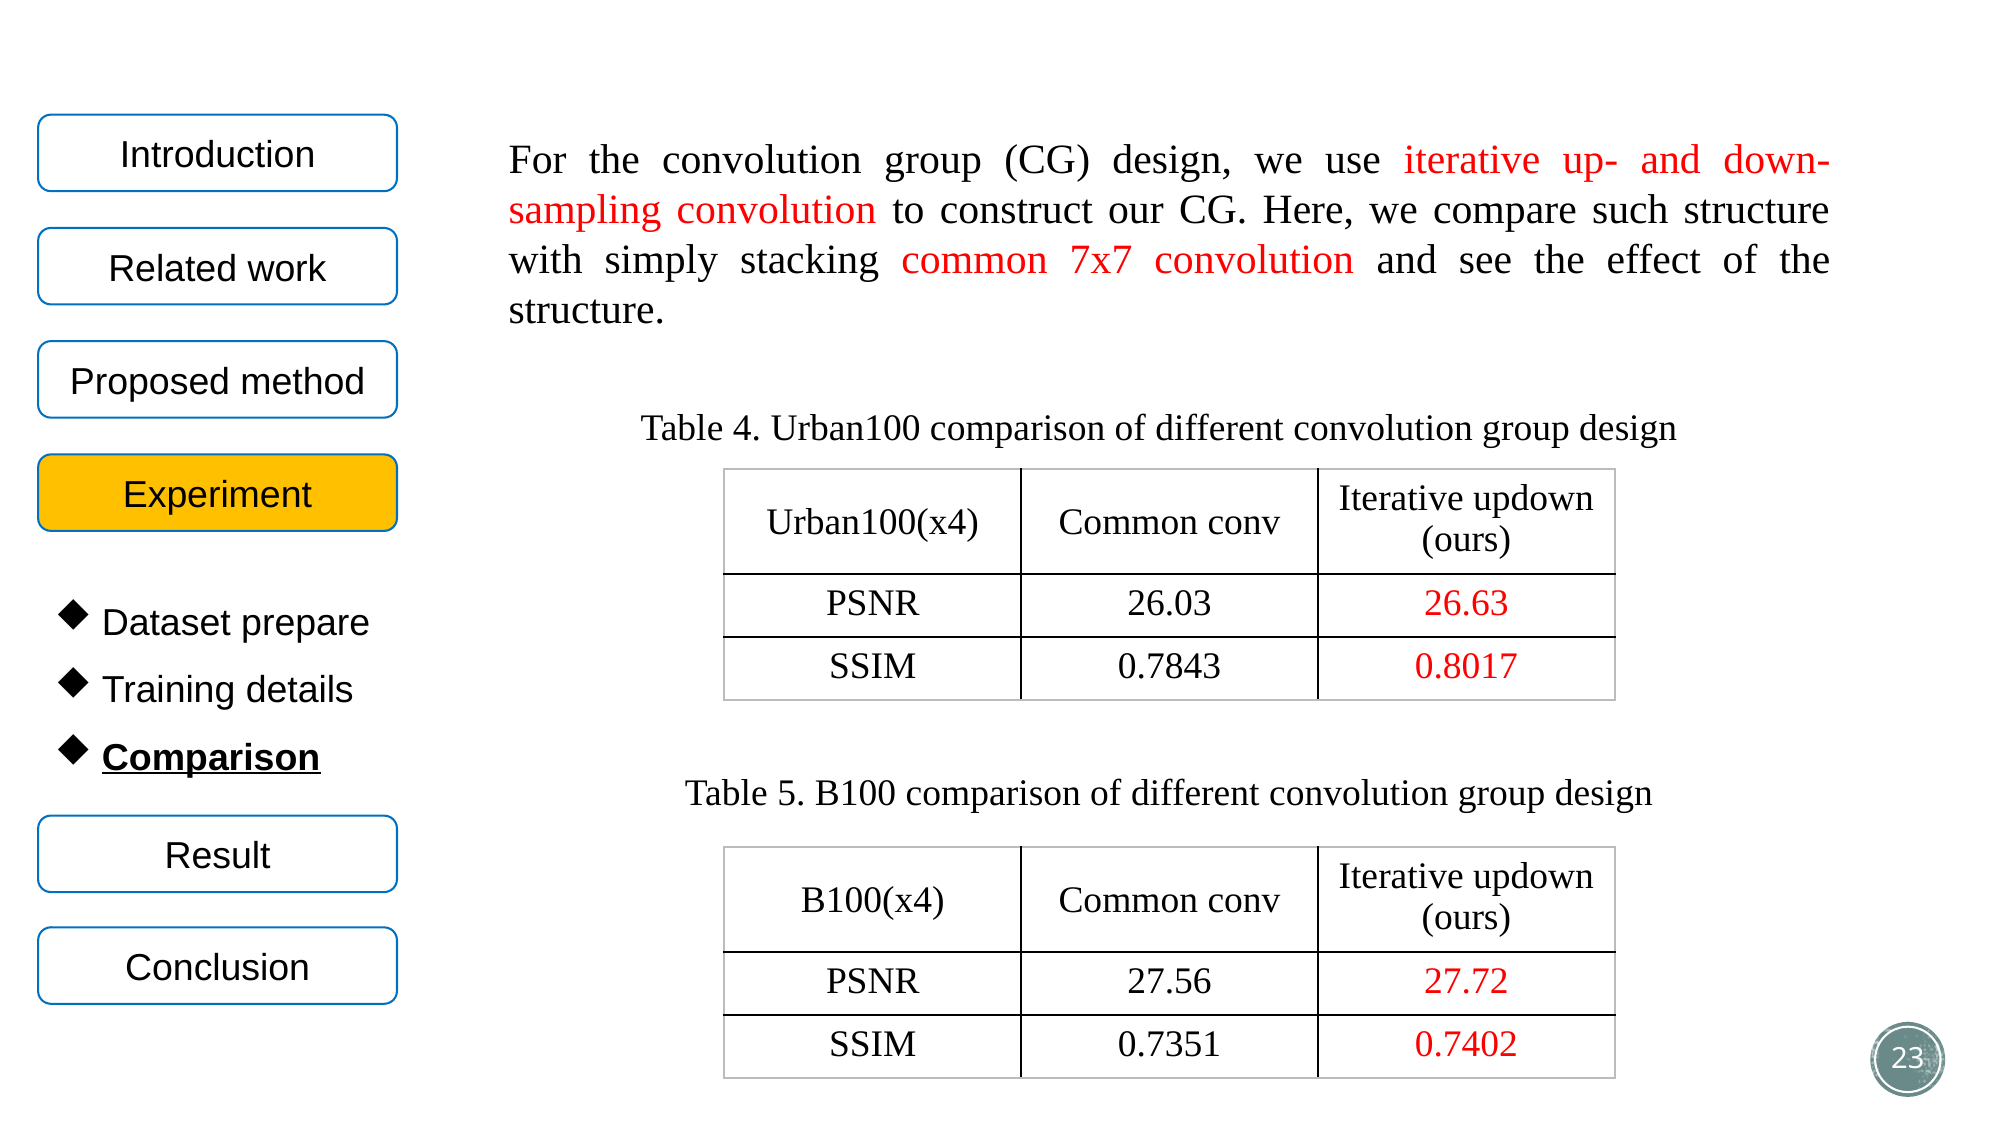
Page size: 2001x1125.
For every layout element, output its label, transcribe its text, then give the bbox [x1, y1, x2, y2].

table_cell 26.63 [1319, 568, 1614, 629]
text_box For the convolution group (CG) design, we use iterative up- and down-sampling convolution to construct our CG. Here, we compare such structure with simply stacking common 7x7 convolution and see the effect of the structure. [493, 124, 1846, 339]
table_cell 27.72 [1319, 946, 1614, 1007]
table_header Urban100(x4) [725, 470, 1020, 566]
slide_number 23 [1855, 1028, 1961, 1089]
text_box Related work [37, 226, 399, 306]
text_box Conclusion [37, 926, 399, 1005]
text_box Proposed method [37, 340, 399, 419]
table_cell 0.7351 [1022, 1009, 1317, 1070]
text_box Table 4. Urban100 comparison of different convolution group design [625, 395, 1714, 456]
text_box Dataset prepare Training details Comparison [40, 567, 386, 818]
table_cell SSIM [725, 1009, 1020, 1070]
table_cell SSIM [725, 631, 1020, 692]
table_header Common conv [1022, 848, 1317, 944]
table_header Iterative updown (ours) [1319, 470, 1614, 566]
table_cell PSNR [725, 568, 1020, 629]
text_box Result [37, 814, 399, 894]
text_box Table 5. B100 comparison of different convolution group design [670, 760, 1669, 821]
table_header B100(x4) [725, 848, 1020, 944]
table_cell 26.03 [1022, 568, 1317, 629]
table_cell 0.7402 [1319, 1009, 1614, 1070]
table_cell 0.7843 [1022, 631, 1317, 692]
table_cell PSNR [725, 946, 1020, 1007]
text_box Introduction [37, 113, 399, 193]
table_header Iterative updown (ours) [1319, 848, 1614, 944]
table_header Common conv [1022, 470, 1317, 566]
text_box Experiment [37, 453, 399, 532]
table_cell 27.56 [1022, 946, 1317, 1007]
table_cell 0.8017 [1319, 631, 1614, 692]
